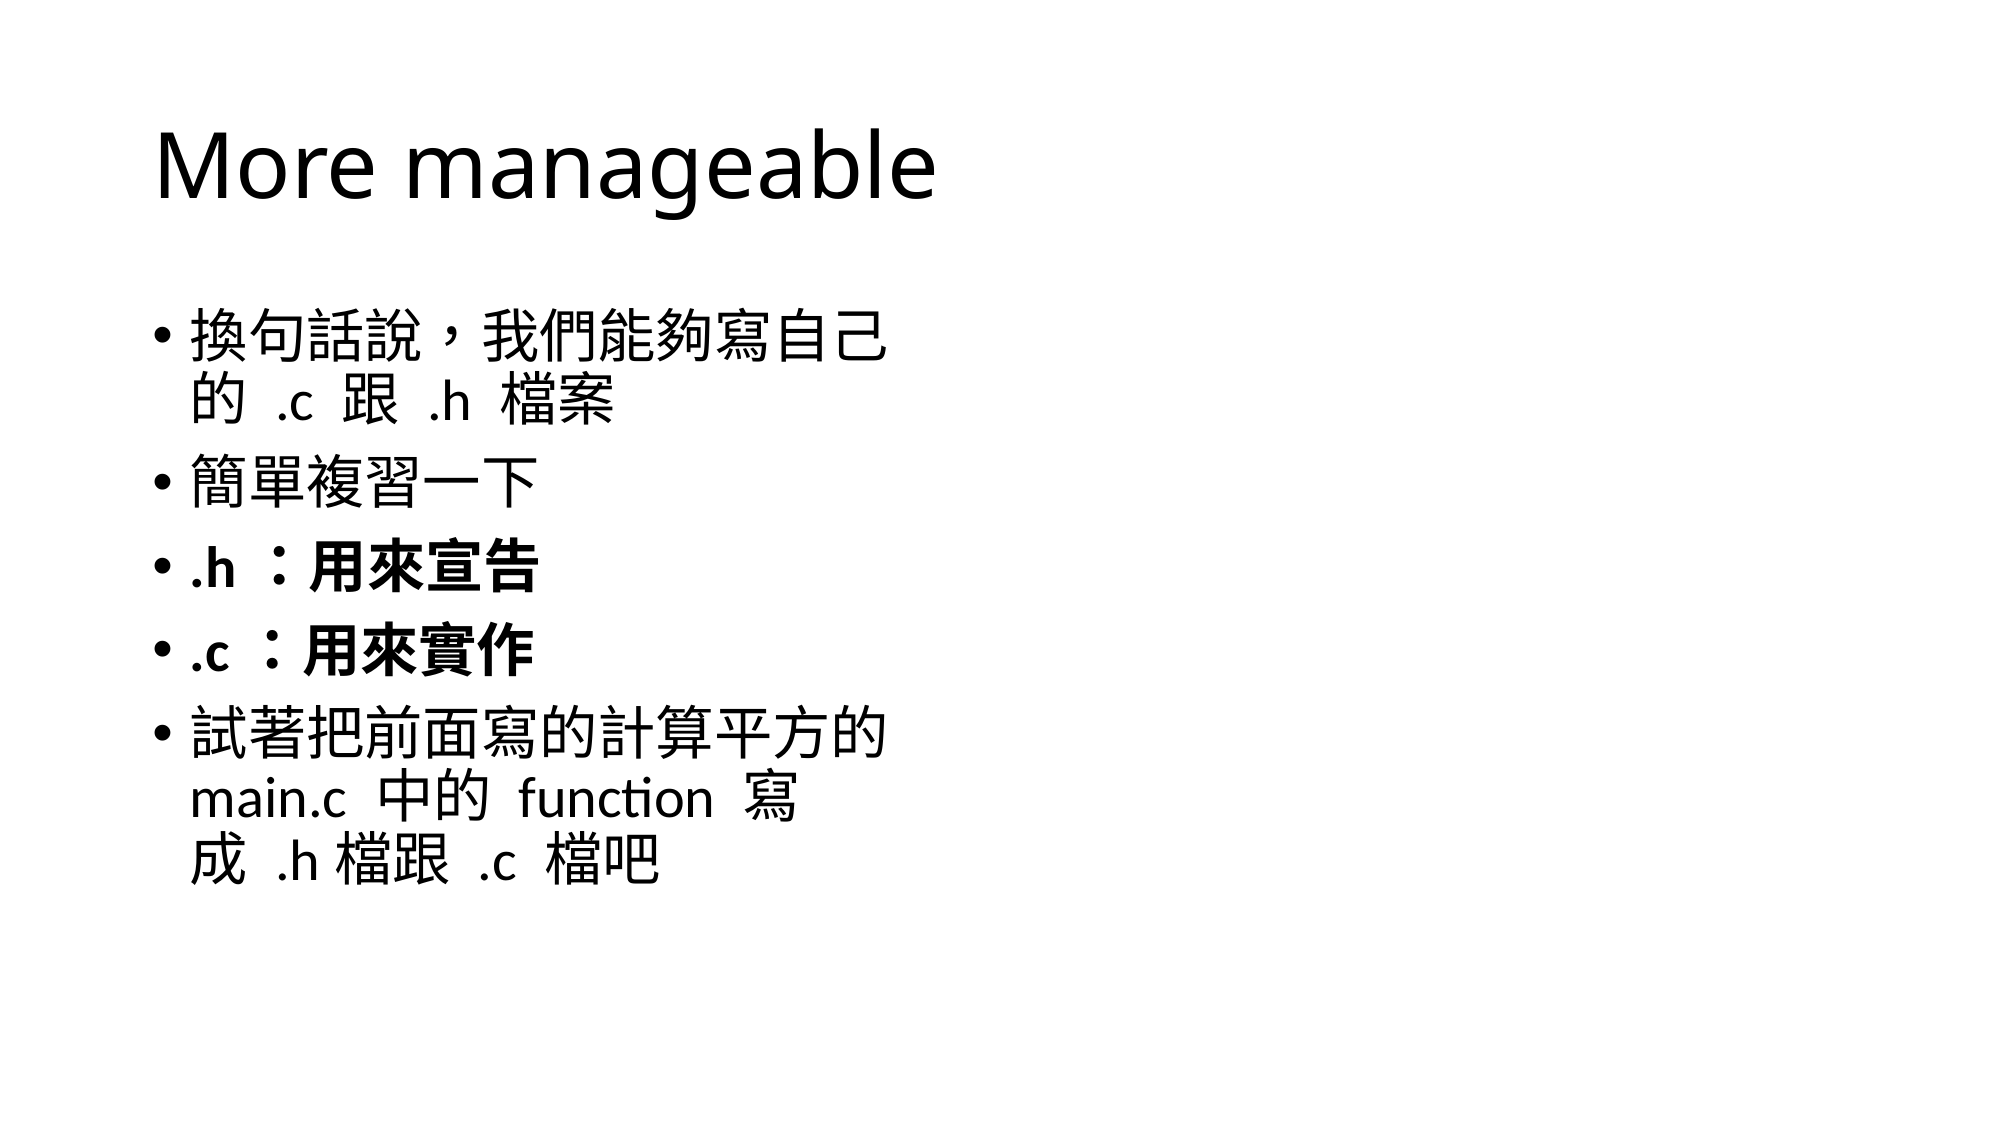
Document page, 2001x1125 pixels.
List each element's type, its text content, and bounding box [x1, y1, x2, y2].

list 換句話說，我們能夠寫自己的 .c 跟 .h 檔案 簡單複習一下 .h：用來宣告 .c：用來實作 試著把前面寫的計算平方的 main.c 中的 function 寫成 .h檔跟 .c 檔吧 [137, 299, 943, 1125]
title More manageable [137, 59, 1863, 278]
